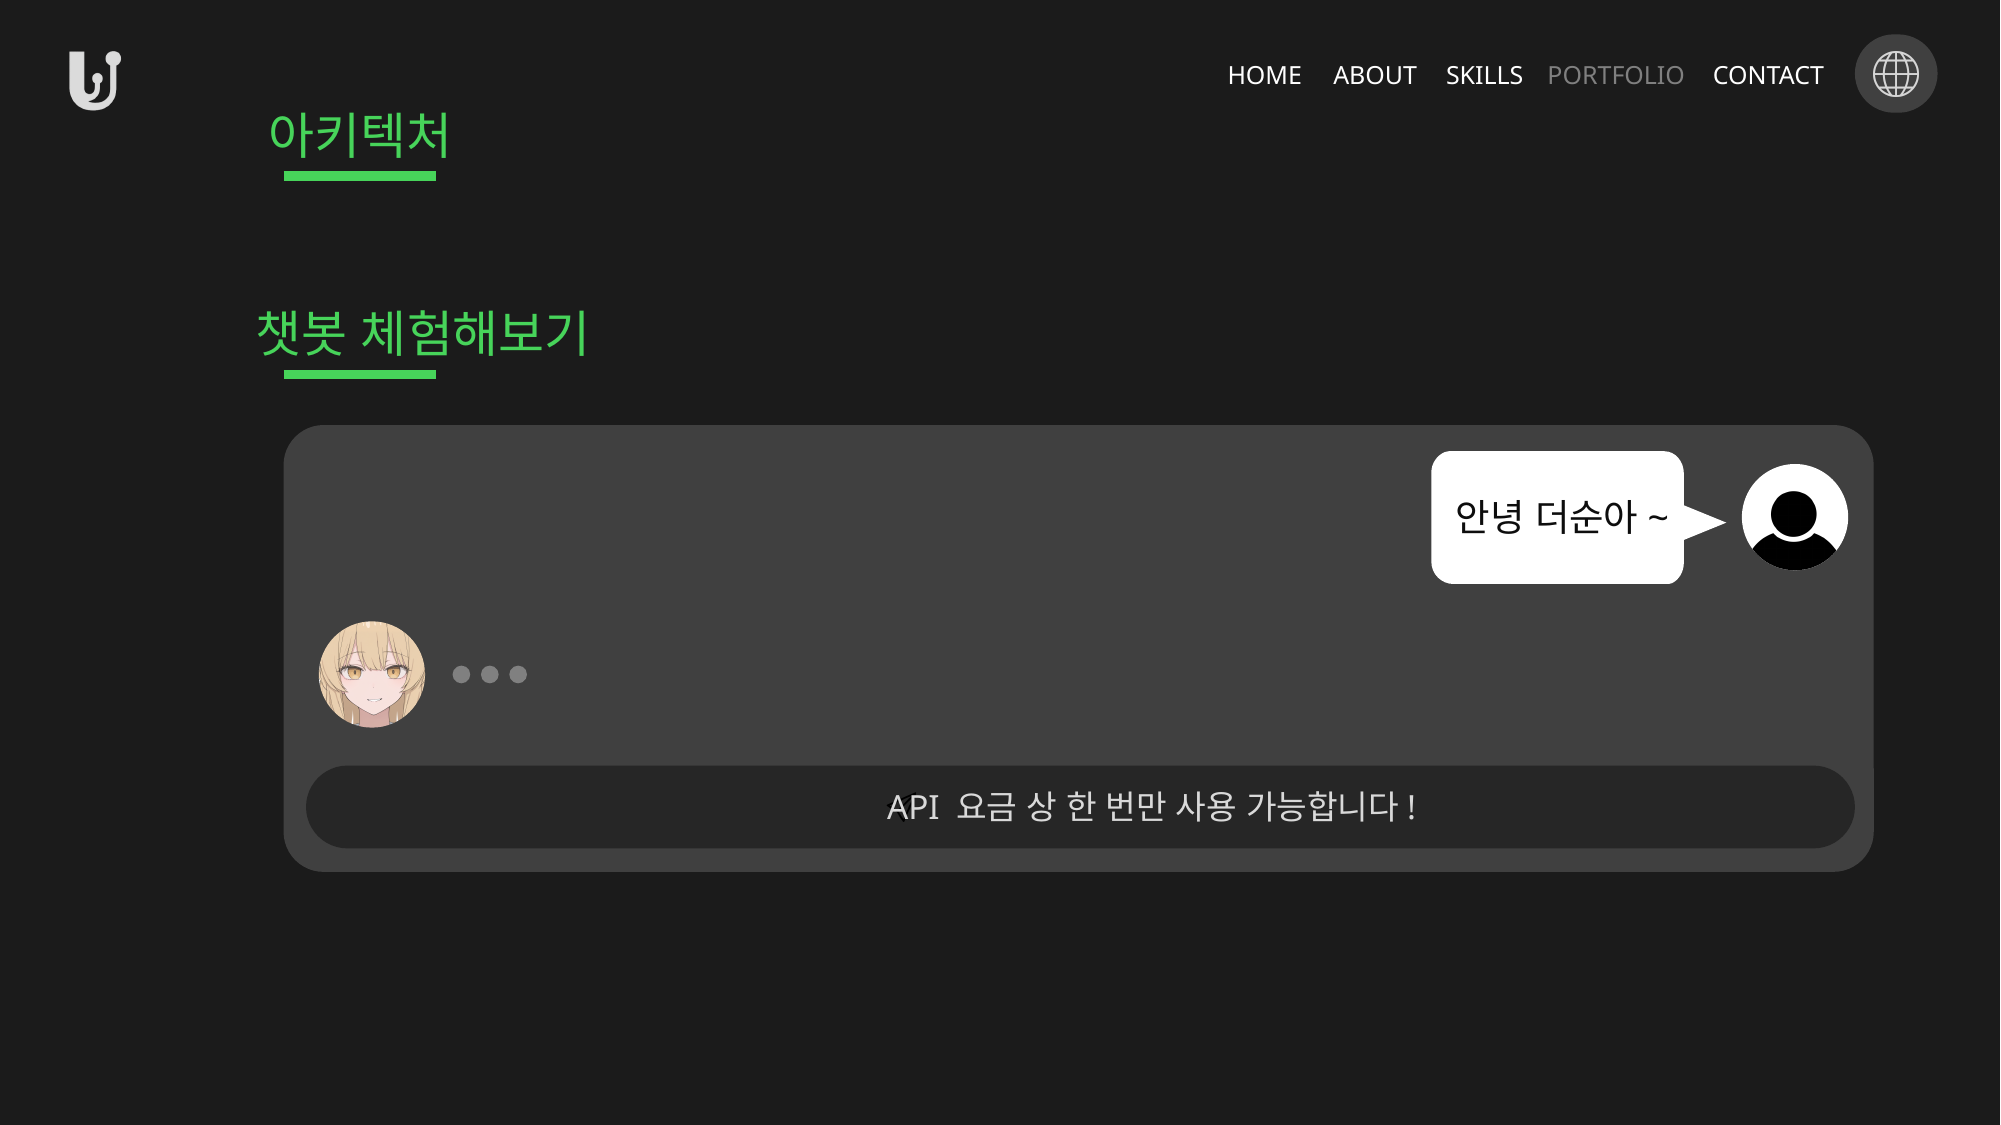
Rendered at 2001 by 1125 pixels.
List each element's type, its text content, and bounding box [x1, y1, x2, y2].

text_box [479, 663, 501, 685]
text_box [281, 423, 1876, 874]
text_box 안녕 더순아~ [1440, 486, 1684, 547]
text_box 아키텍처 [253, 96, 468, 172]
text_box PORTFOLIO [1532, 51, 1698, 97]
text_box HOME [1212, 51, 1317, 97]
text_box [1741, 463, 1849, 571]
text_box CONTACT [1698, 51, 1840, 97]
text_box [1429, 449, 1731, 586]
text_box [1853, 32, 1940, 115]
text_box [450, 663, 472, 685]
text_box ABOUT [1318, 51, 1431, 97]
picture [61, 48, 127, 114]
picture [318, 620, 426, 729]
text_box SKILLS [1431, 51, 1532, 97]
text_box 챗봇 체험해보기 [240, 295, 606, 371]
picture [1873, 51, 1920, 98]
text_box [507, 663, 529, 685]
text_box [305, 765, 1856, 849]
